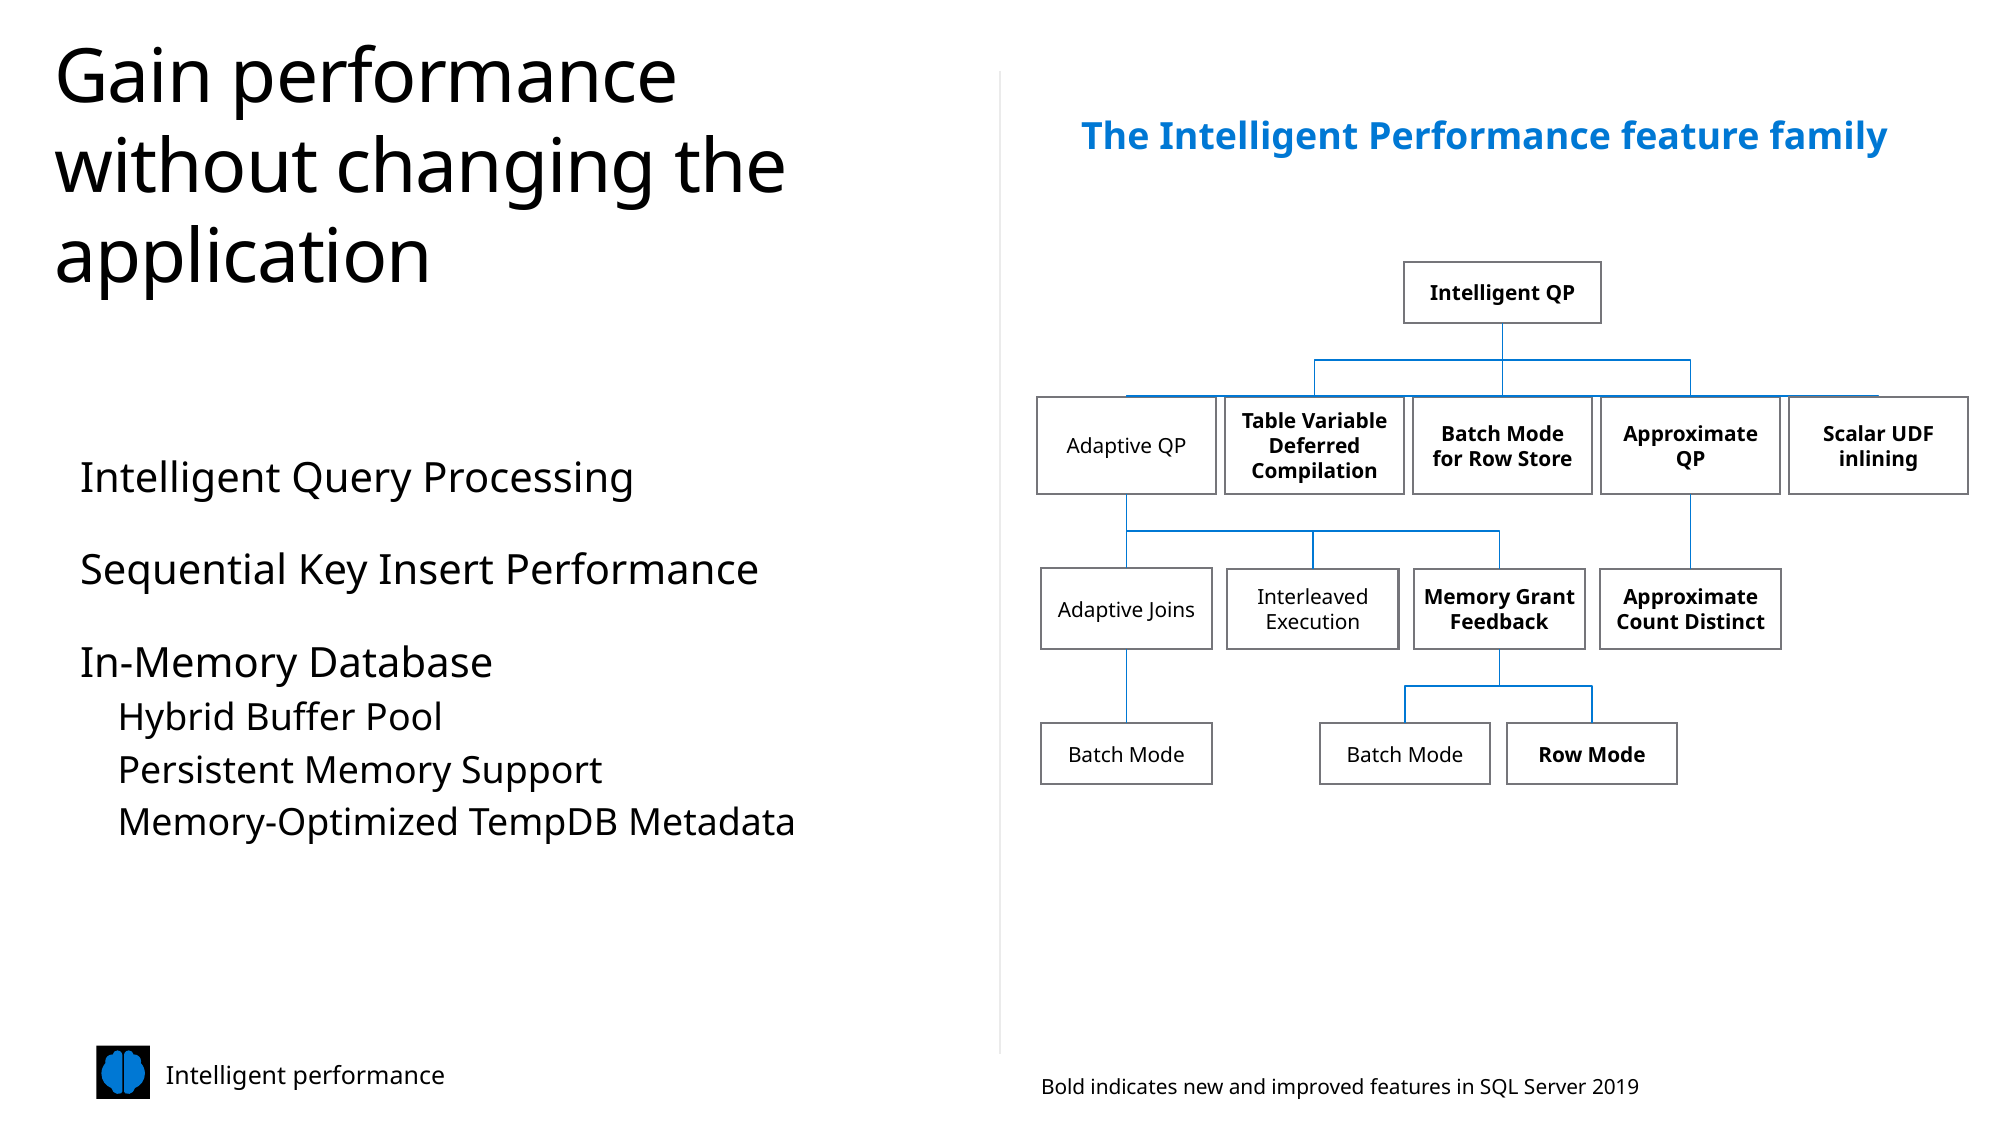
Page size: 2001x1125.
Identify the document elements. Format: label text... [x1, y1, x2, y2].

text_box Batch Mode for Row Store [1503, 397, 1593, 495]
text_box Approximate Count Distinct [1599, 568, 1782, 650]
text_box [1182, 437, 1258, 625]
text_box Interleaved Execution [1226, 568, 1275, 650]
title Gain performance without changing the application [54, 27, 858, 301]
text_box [96, 1045, 151, 1100]
text_box Intelligent QP [1403, 261, 1502, 324]
text_box Intelligent performance [151, 1052, 461, 1097]
text_box Memory Grant Feedback [1503, 568, 1586, 650]
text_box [1371, 265, 1447, 455]
text_box Batch Mode for Row Store [1412, 397, 1502, 495]
text_box Bold indicates new and improved features in SQL Server 2019 [1040, 1073, 1656, 1099]
text_box Intelligent QP [1503, 261, 1602, 324]
text_box Table Variable Deferred Compilation [1351, 397, 1405, 495]
list Intelligent Query Processing Sequential Key Insert Performance In-Memory Database Hybrid Buffer Pool Persistent Memory Support Memory-Optimized TempDB Metadata [80, 445, 884, 852]
text_box The Intelligent Performance feature family [1081, 111, 1502, 157]
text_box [1559, 265, 1635, 455]
text_box Batch Mode [1040, 722, 1213, 785]
text_box The Intelligent Performance feature family [1503, 111, 1985, 157]
text_box Memory Grant Feedback [1413, 568, 1502, 650]
text_box Scalar UDF inlining [1788, 396, 1969, 495]
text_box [1414, 638, 1490, 734]
text_box Table Variable Deferred Compilation [1224, 397, 1275, 495]
text_box Batch Mode [1319, 722, 1491, 785]
text_box Adaptive Joins [1040, 568, 1213, 650]
text_box Row Mode [1506, 722, 1678, 785]
text_box Approximate QP [1600, 397, 1781, 495]
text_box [1508, 639, 1584, 733]
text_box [1275, 344, 1351, 718]
text_box Adaptive QP [1036, 396, 1217, 495]
text_box Interleaved Execution [1351, 568, 1399, 650]
